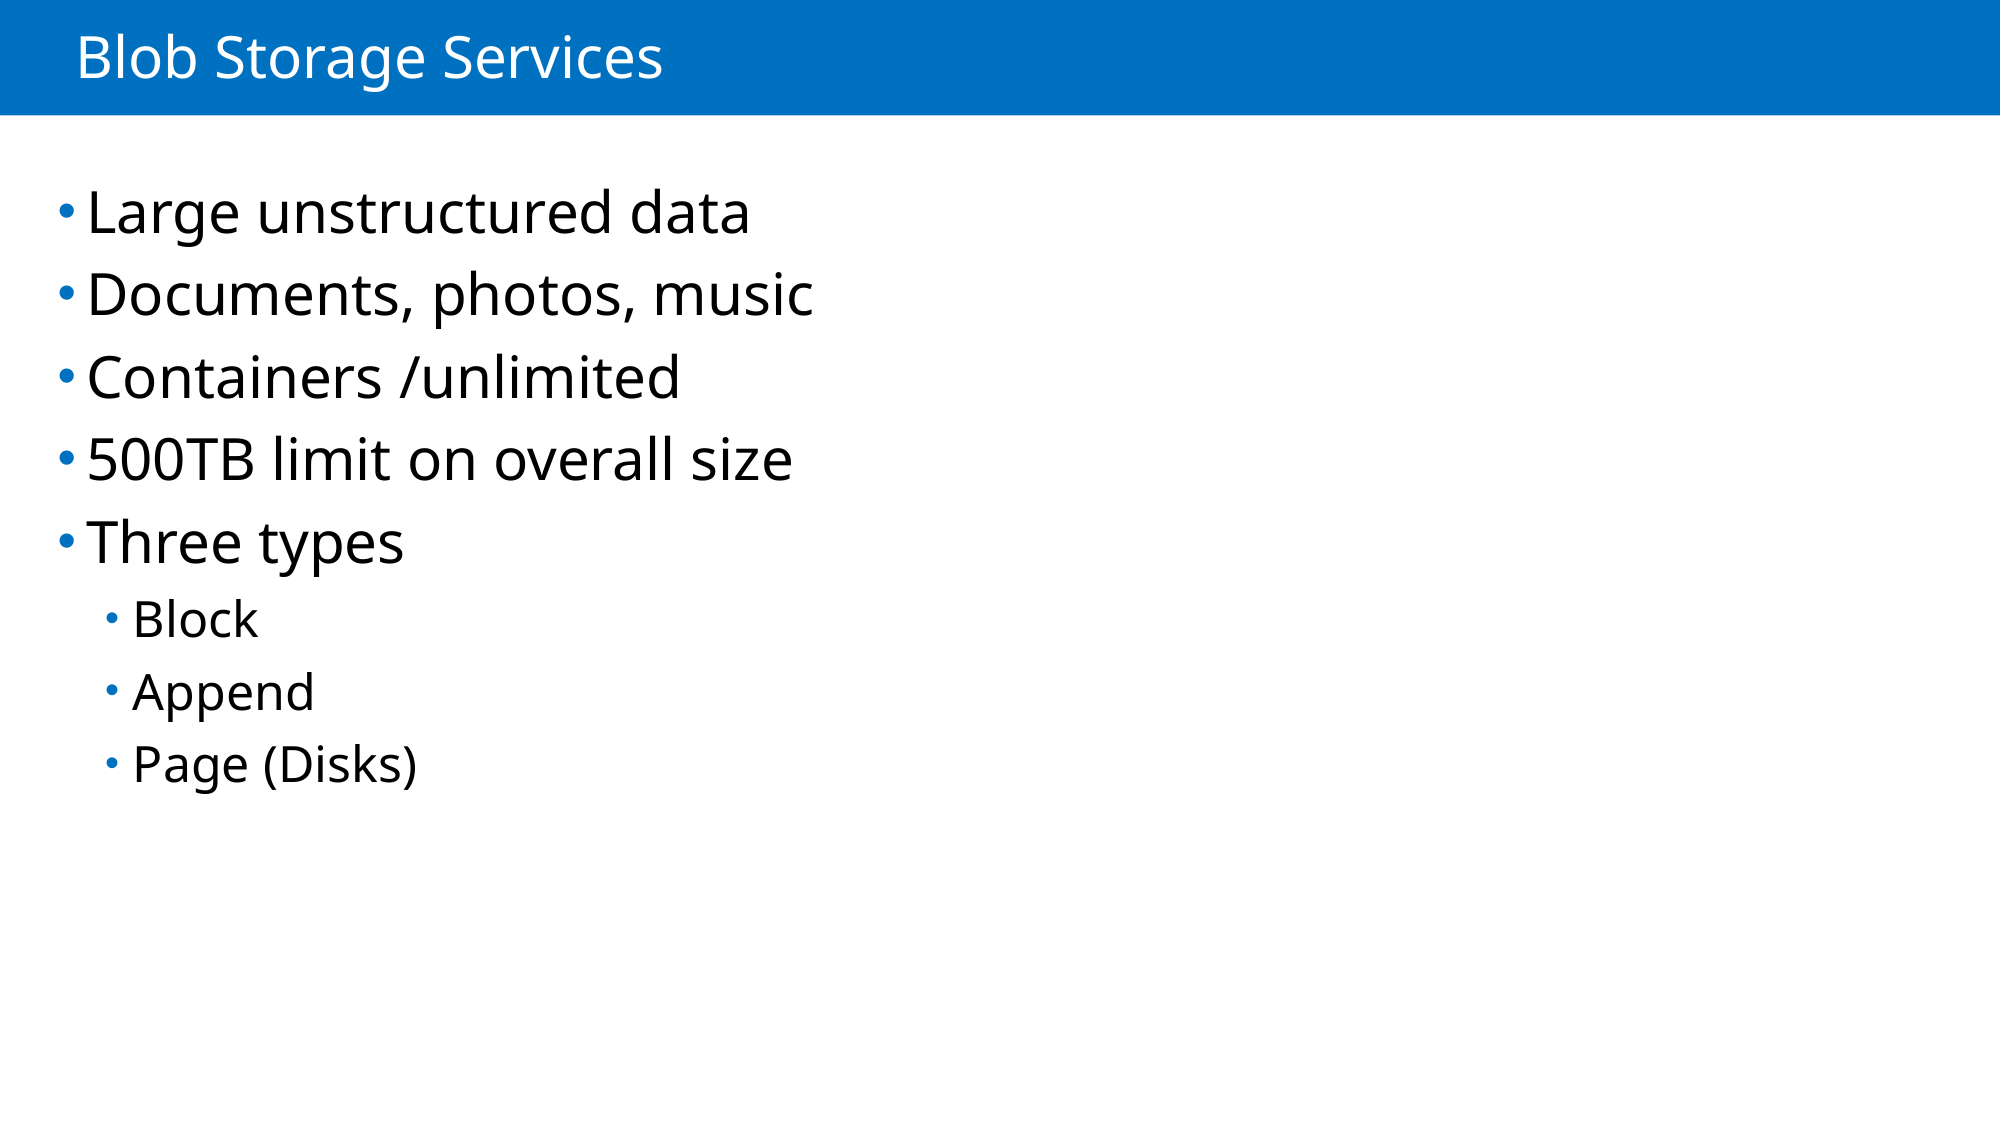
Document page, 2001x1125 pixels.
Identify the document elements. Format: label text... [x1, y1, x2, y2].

text_box Large unstructured data Documents, photos, music Containers /unlimited 500TB limit on overall size Three types Block Append Page (Disks) [42, 167, 1450, 1012]
title Blob Storage Services [75, 0, 1351, 122]
